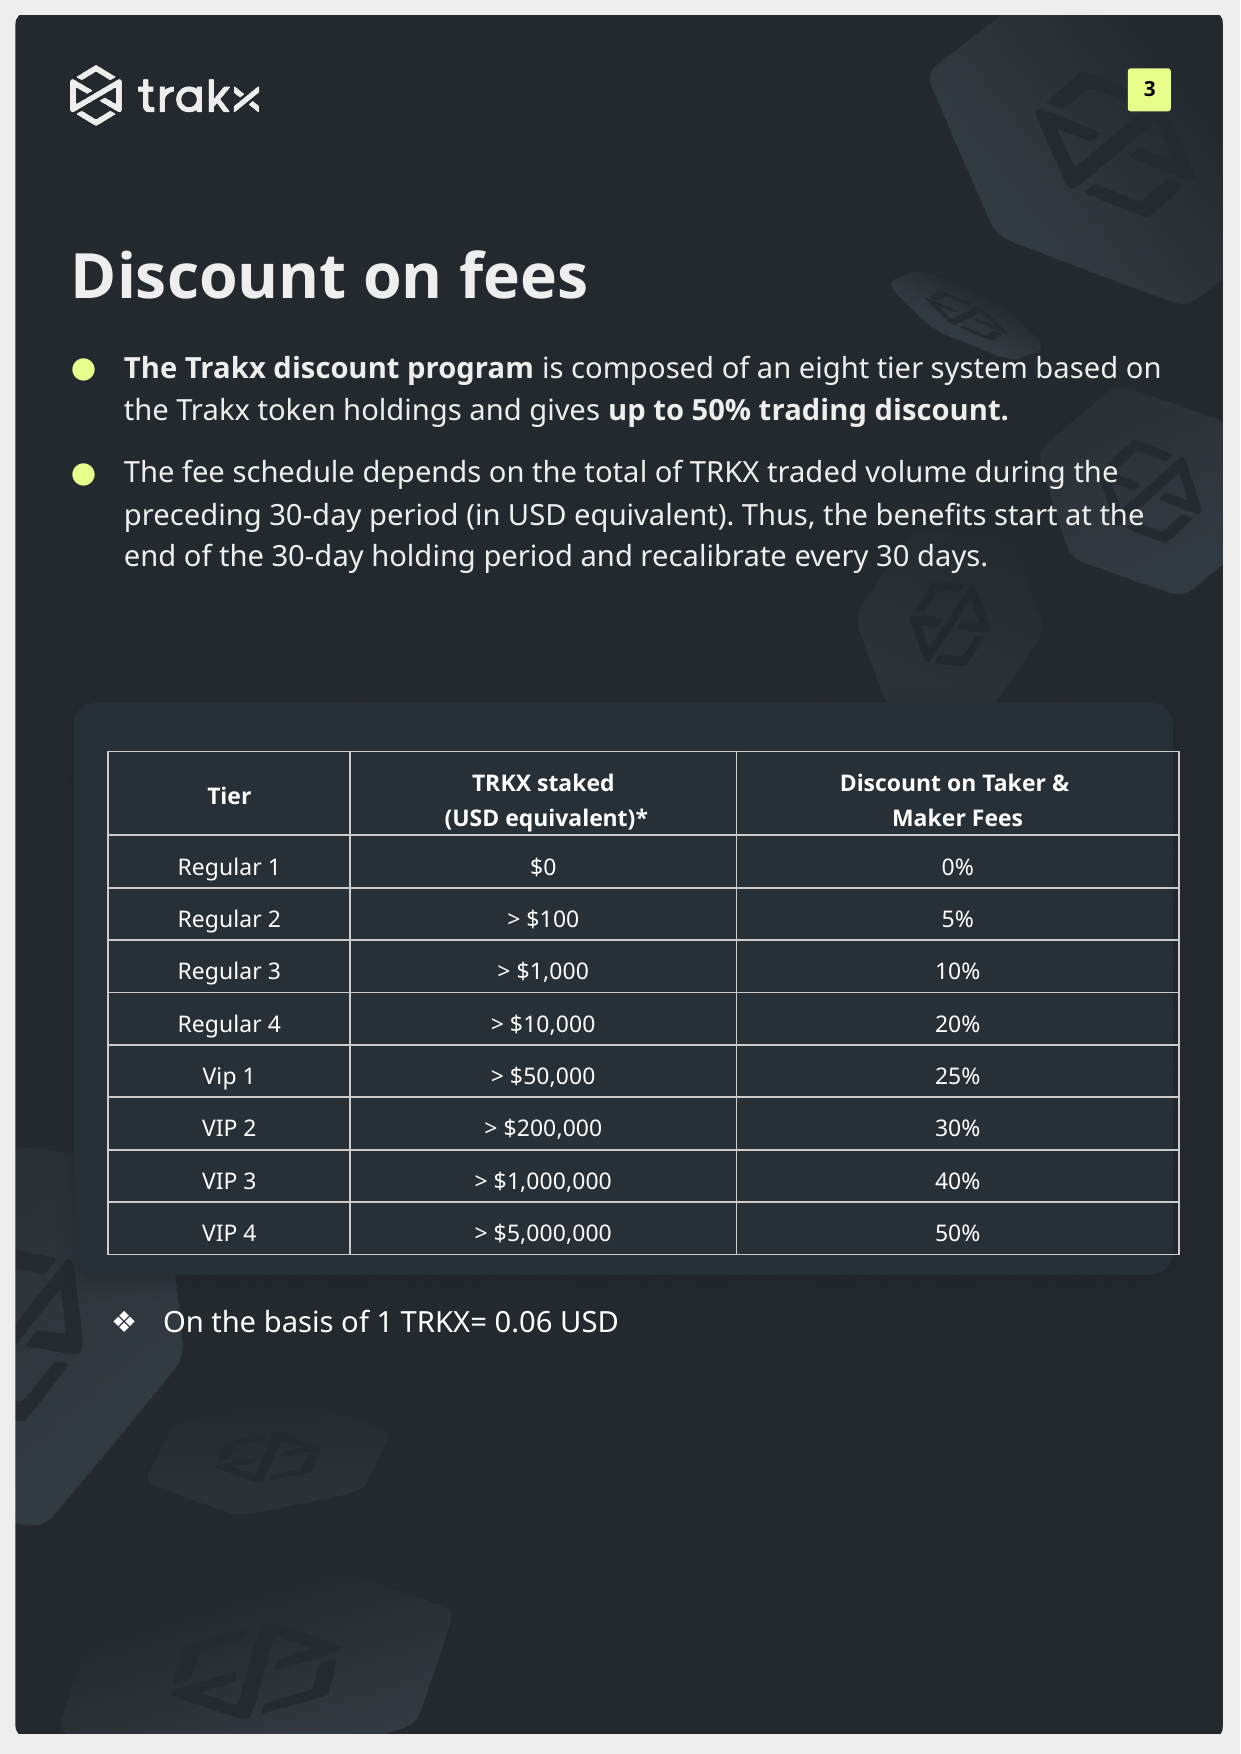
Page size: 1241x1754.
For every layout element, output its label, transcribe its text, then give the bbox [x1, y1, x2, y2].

text_box On the basis of 1 TRKX= 0.06 USD [73, 1313, 1167, 1354]
picture [15, 15, 1223, 1734]
text_box Discount on fees [70, 236, 1164, 286]
text_box The Trakx discount program is composed of an eight tier system based on the Trakx token holdings and gives up to 50% trading discount. The fee schedule depends on the total of TRKX traded volume during the preceding 30-day period (in USD equivalent). Thus, the benefits start at the end of the 30-day holding period and recalibrate every 30 days. [49, 286, 1164, 686]
